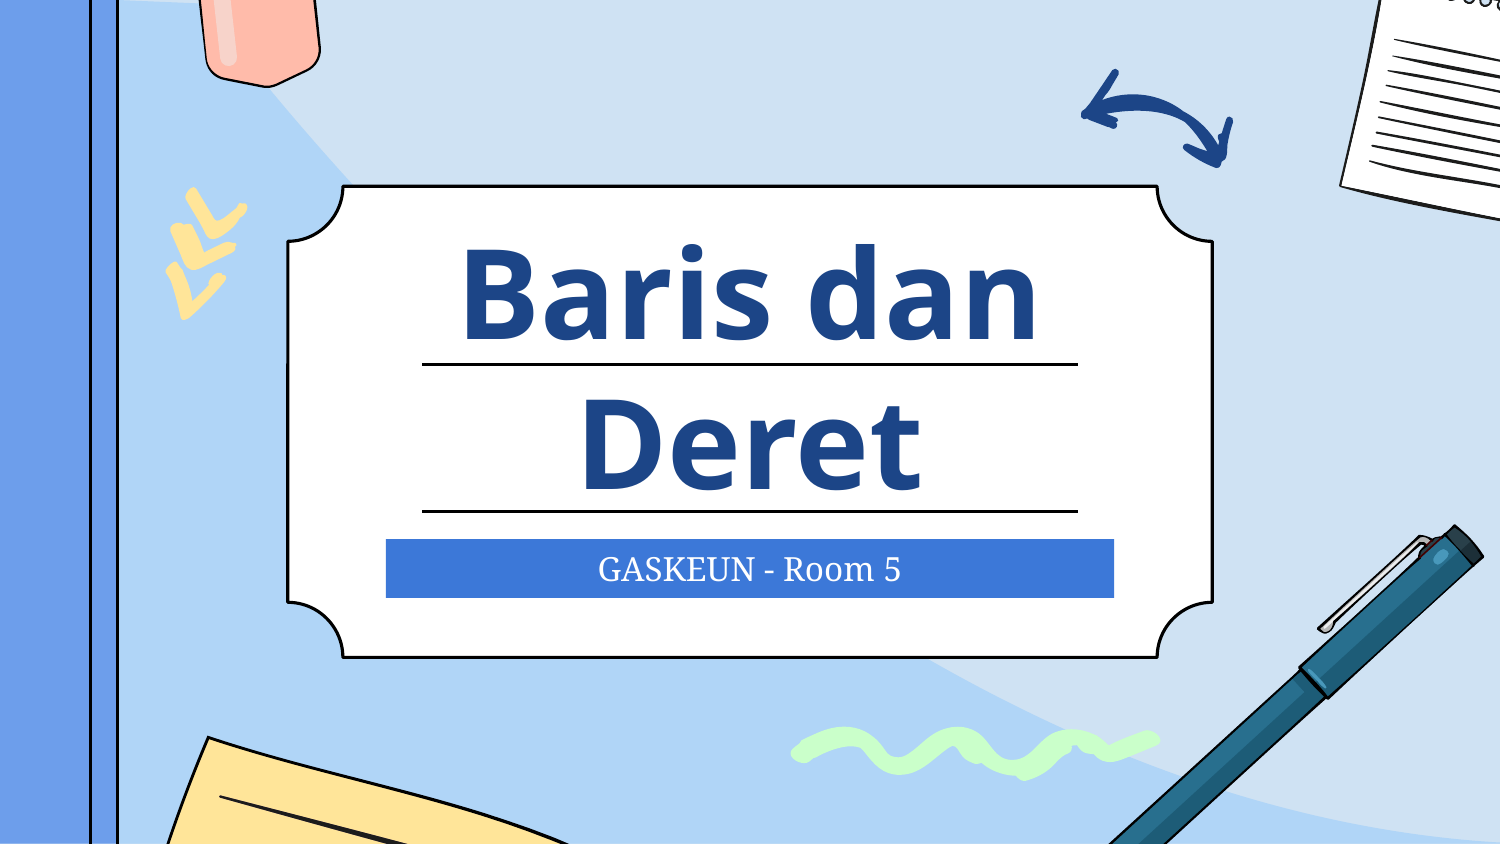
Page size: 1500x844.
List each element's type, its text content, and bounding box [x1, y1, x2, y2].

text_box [130, 221, 264, 291]
text_box [1080, 68, 1234, 169]
subtitle GASKEUN - Room 5 [385, 539, 1115, 598]
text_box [786, 727, 1167, 781]
title Baris dan Deret [385, 245, 1115, 484]
